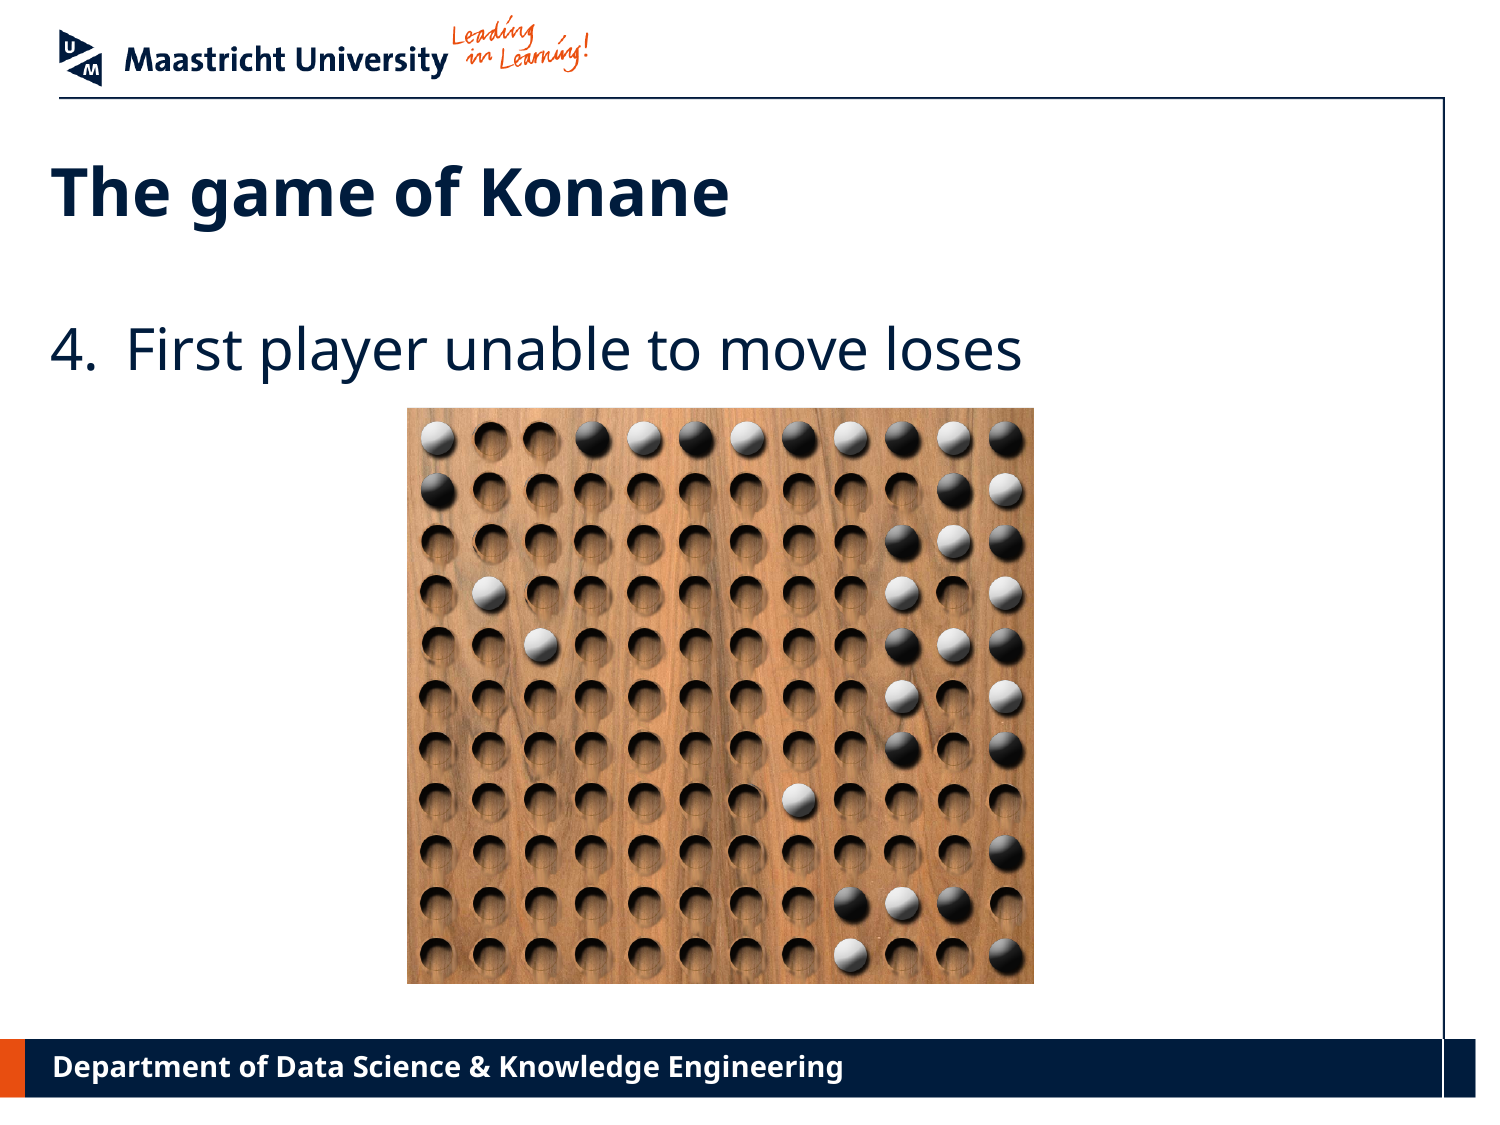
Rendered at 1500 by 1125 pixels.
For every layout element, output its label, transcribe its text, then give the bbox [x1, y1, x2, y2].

picture [0, 0, 1500, 1125]
title The game of Konane [50, 149, 1438, 275]
list First player unable to move loses [50, 312, 1438, 988]
